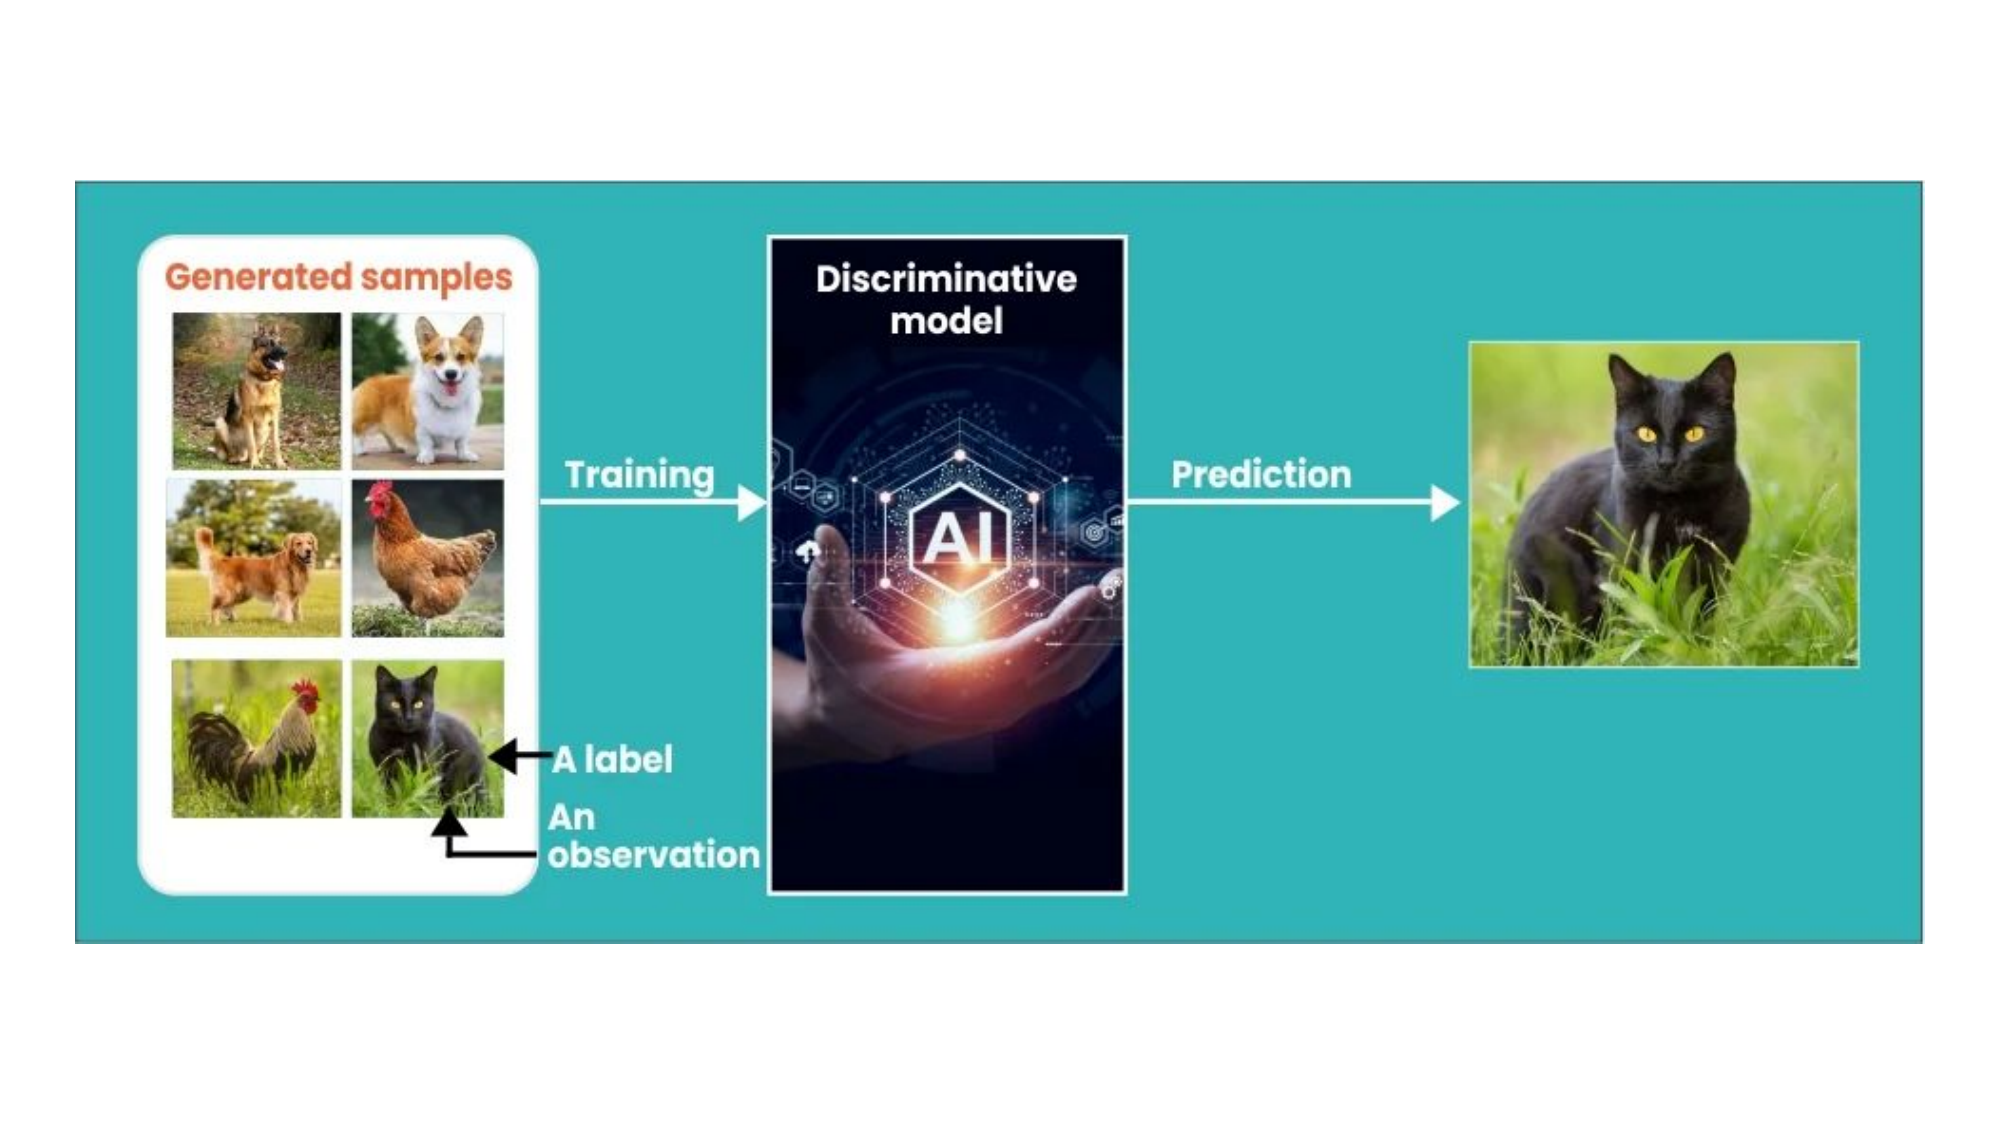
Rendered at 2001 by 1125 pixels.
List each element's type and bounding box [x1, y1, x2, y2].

list [74, 180, 1926, 945]
